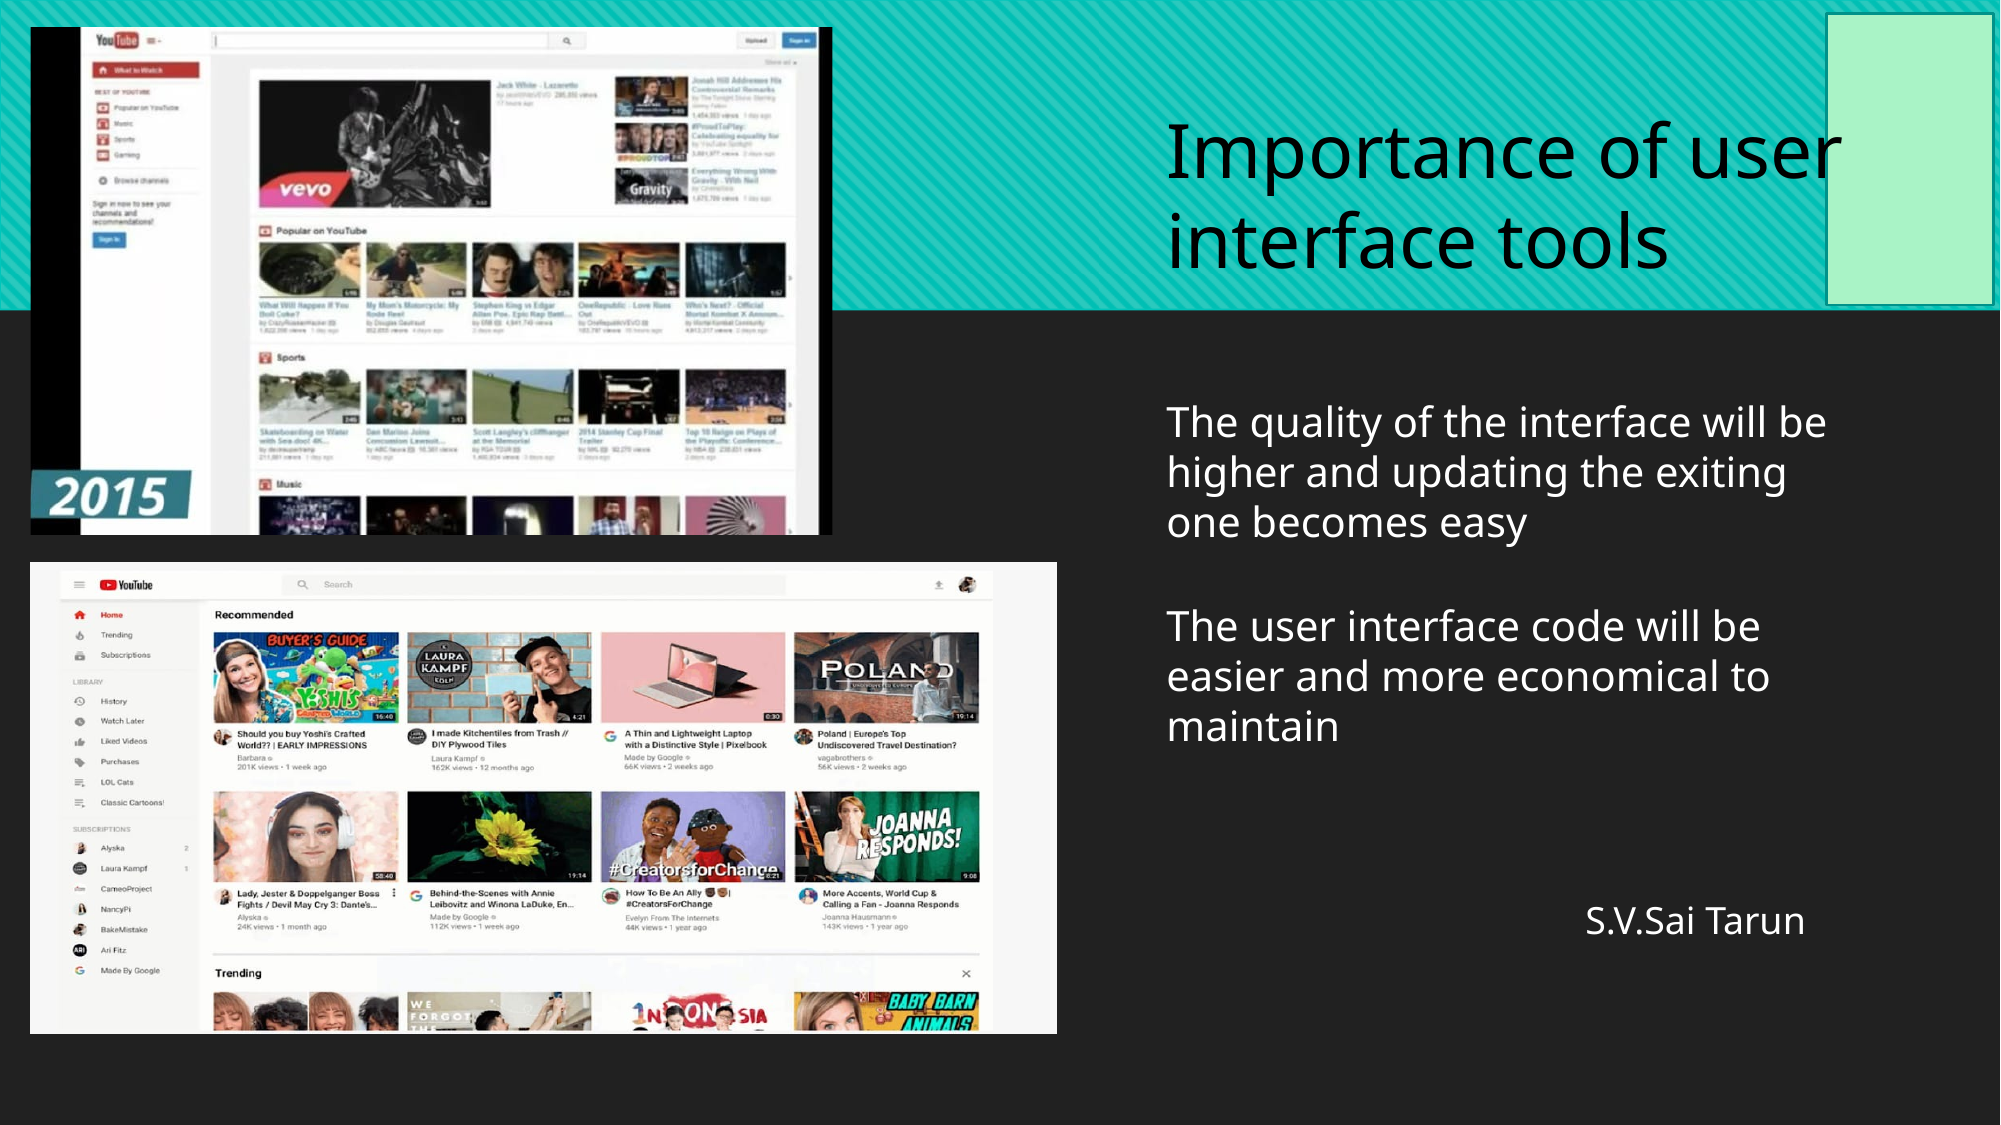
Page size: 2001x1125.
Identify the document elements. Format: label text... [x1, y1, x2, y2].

text_box [1825, 12, 1995, 306]
text_box S.V.Sai Tarun [1570, 889, 1970, 950]
text_box The quality of the interface will be higher and updating the exiting one becomes easy [1151, 388, 1860, 553]
text_box The user interface code will be easier and more economical to maintain [1151, 592, 1801, 758]
text_box Importance of user interface tools [1151, 95, 1883, 291]
picture [30, 27, 833, 535]
picture [30, 562, 1057, 1035]
